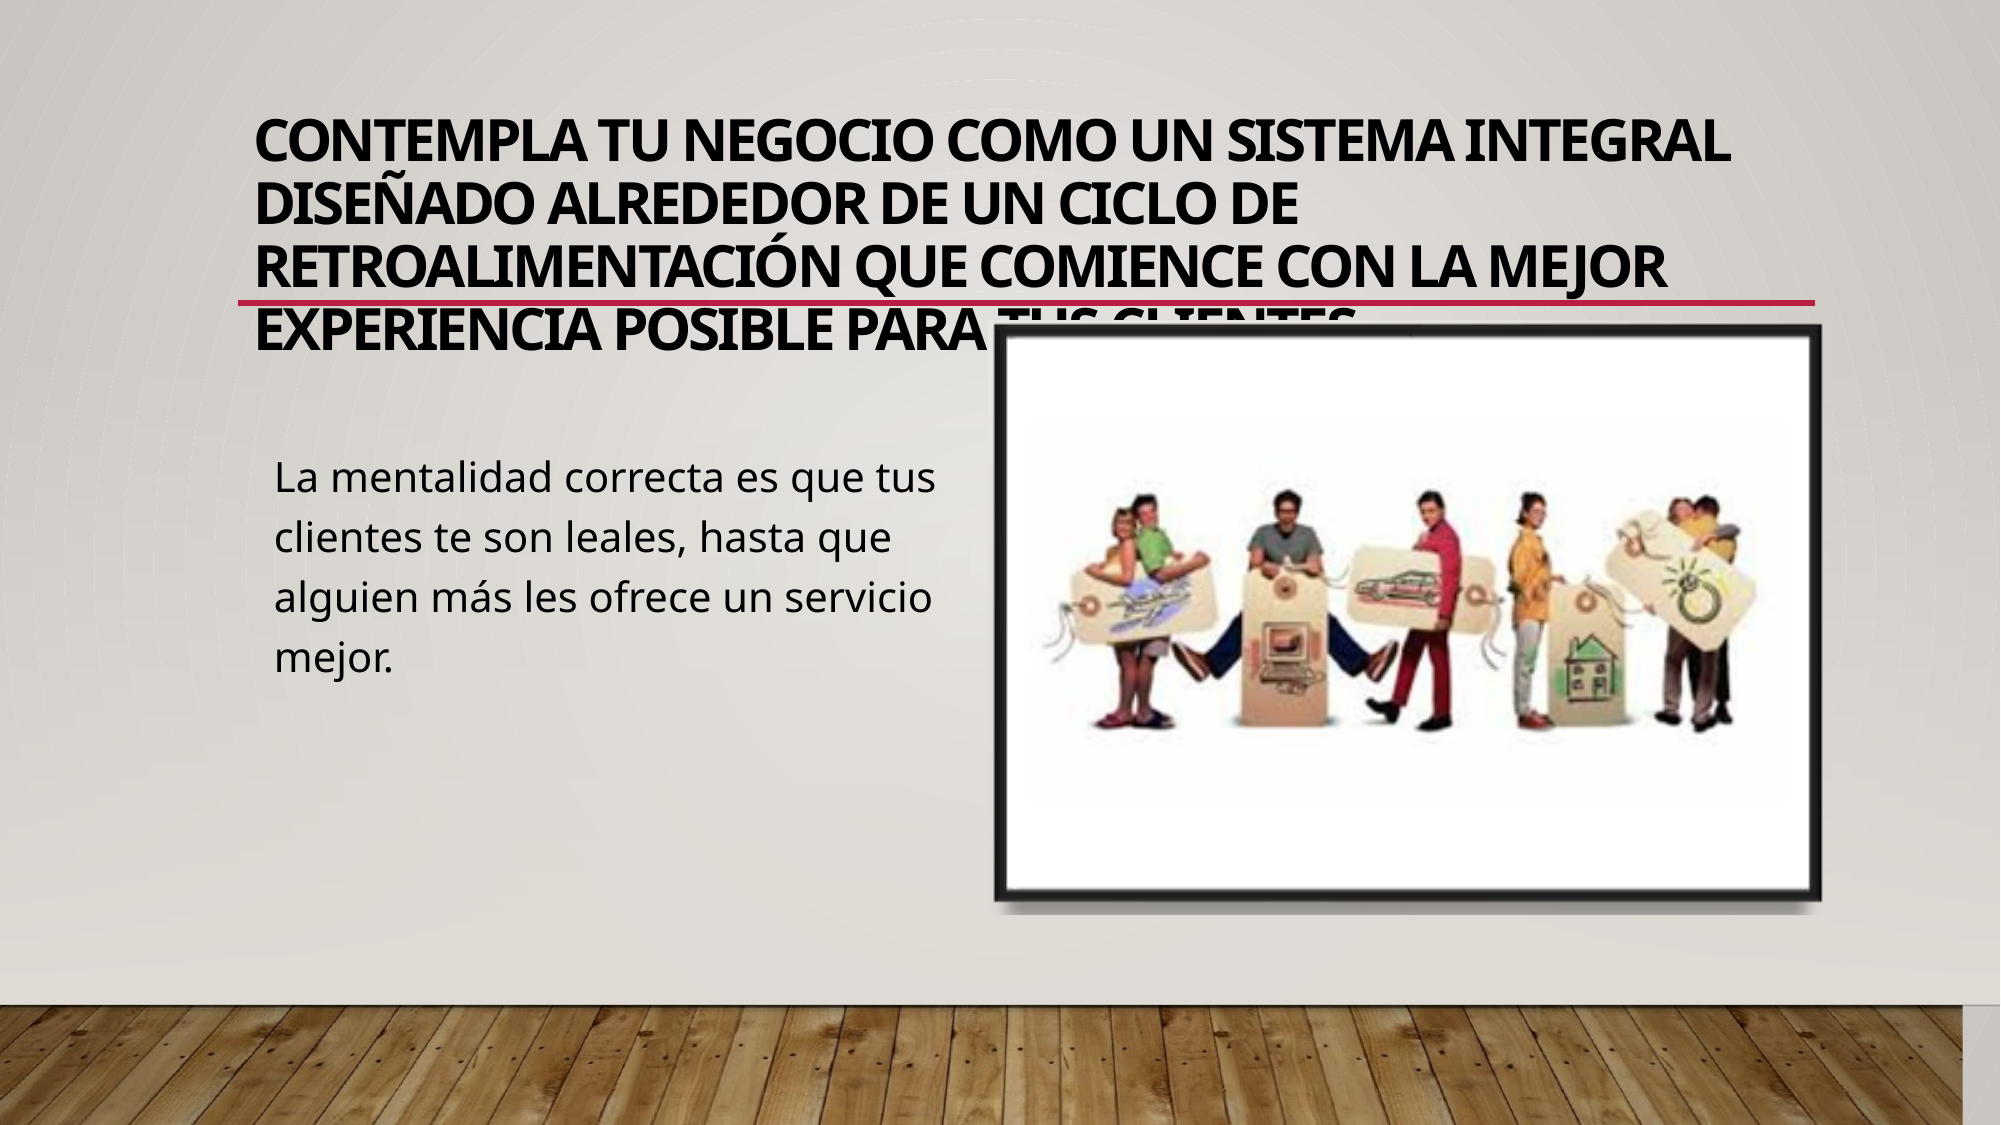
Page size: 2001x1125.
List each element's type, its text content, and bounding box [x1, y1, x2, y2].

title CONTEMPLA TU NEGOCIO COMO UN SISTEMA INTEGRAL DISEÑADO ALREDEDOR DE UN CICLO DE RETROALIMENTACIÓN QUE COMIENCE CON LA MEJOR EXPERIENCIA POSIBLE PARA TUS CLIENTES [238, 96, 1814, 305]
list La mentalidad correcta es que tus clientes te son leales, hasta que alguien más les ofrece un servicio mejor. [238, 425, 962, 897]
picture [0, 1005, 1963, 1125]
picture [987, 319, 1832, 915]
